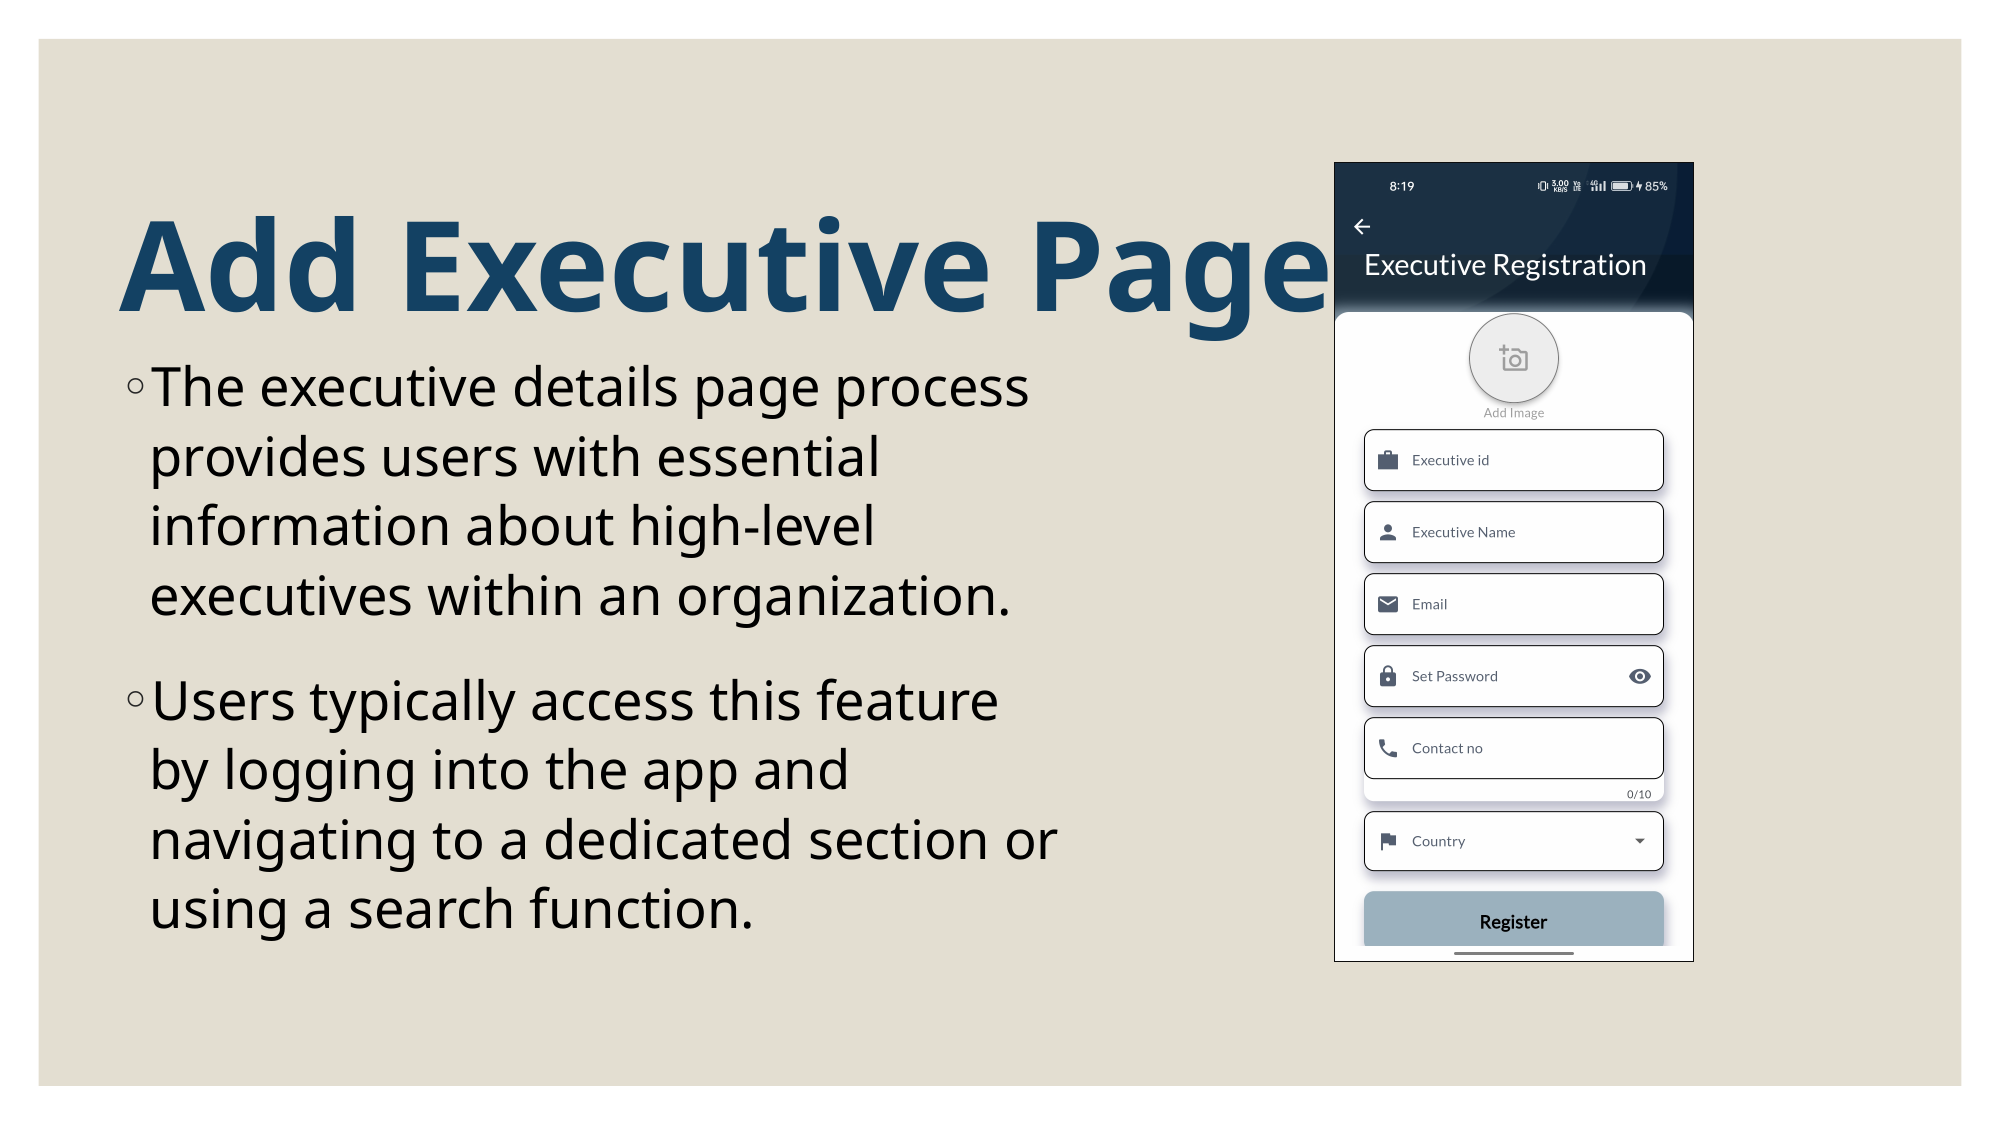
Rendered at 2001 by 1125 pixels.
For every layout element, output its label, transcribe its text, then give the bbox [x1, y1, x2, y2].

title Add Executive Page [104, 162, 1329, 380]
list The executive details page process provides users with essential information about high-level executives within an organization. Users typically access this feature by logging into the app and navigating to a dedicated section or using a search function. [104, 340, 1082, 984]
picture [1334, 162, 1694, 962]
